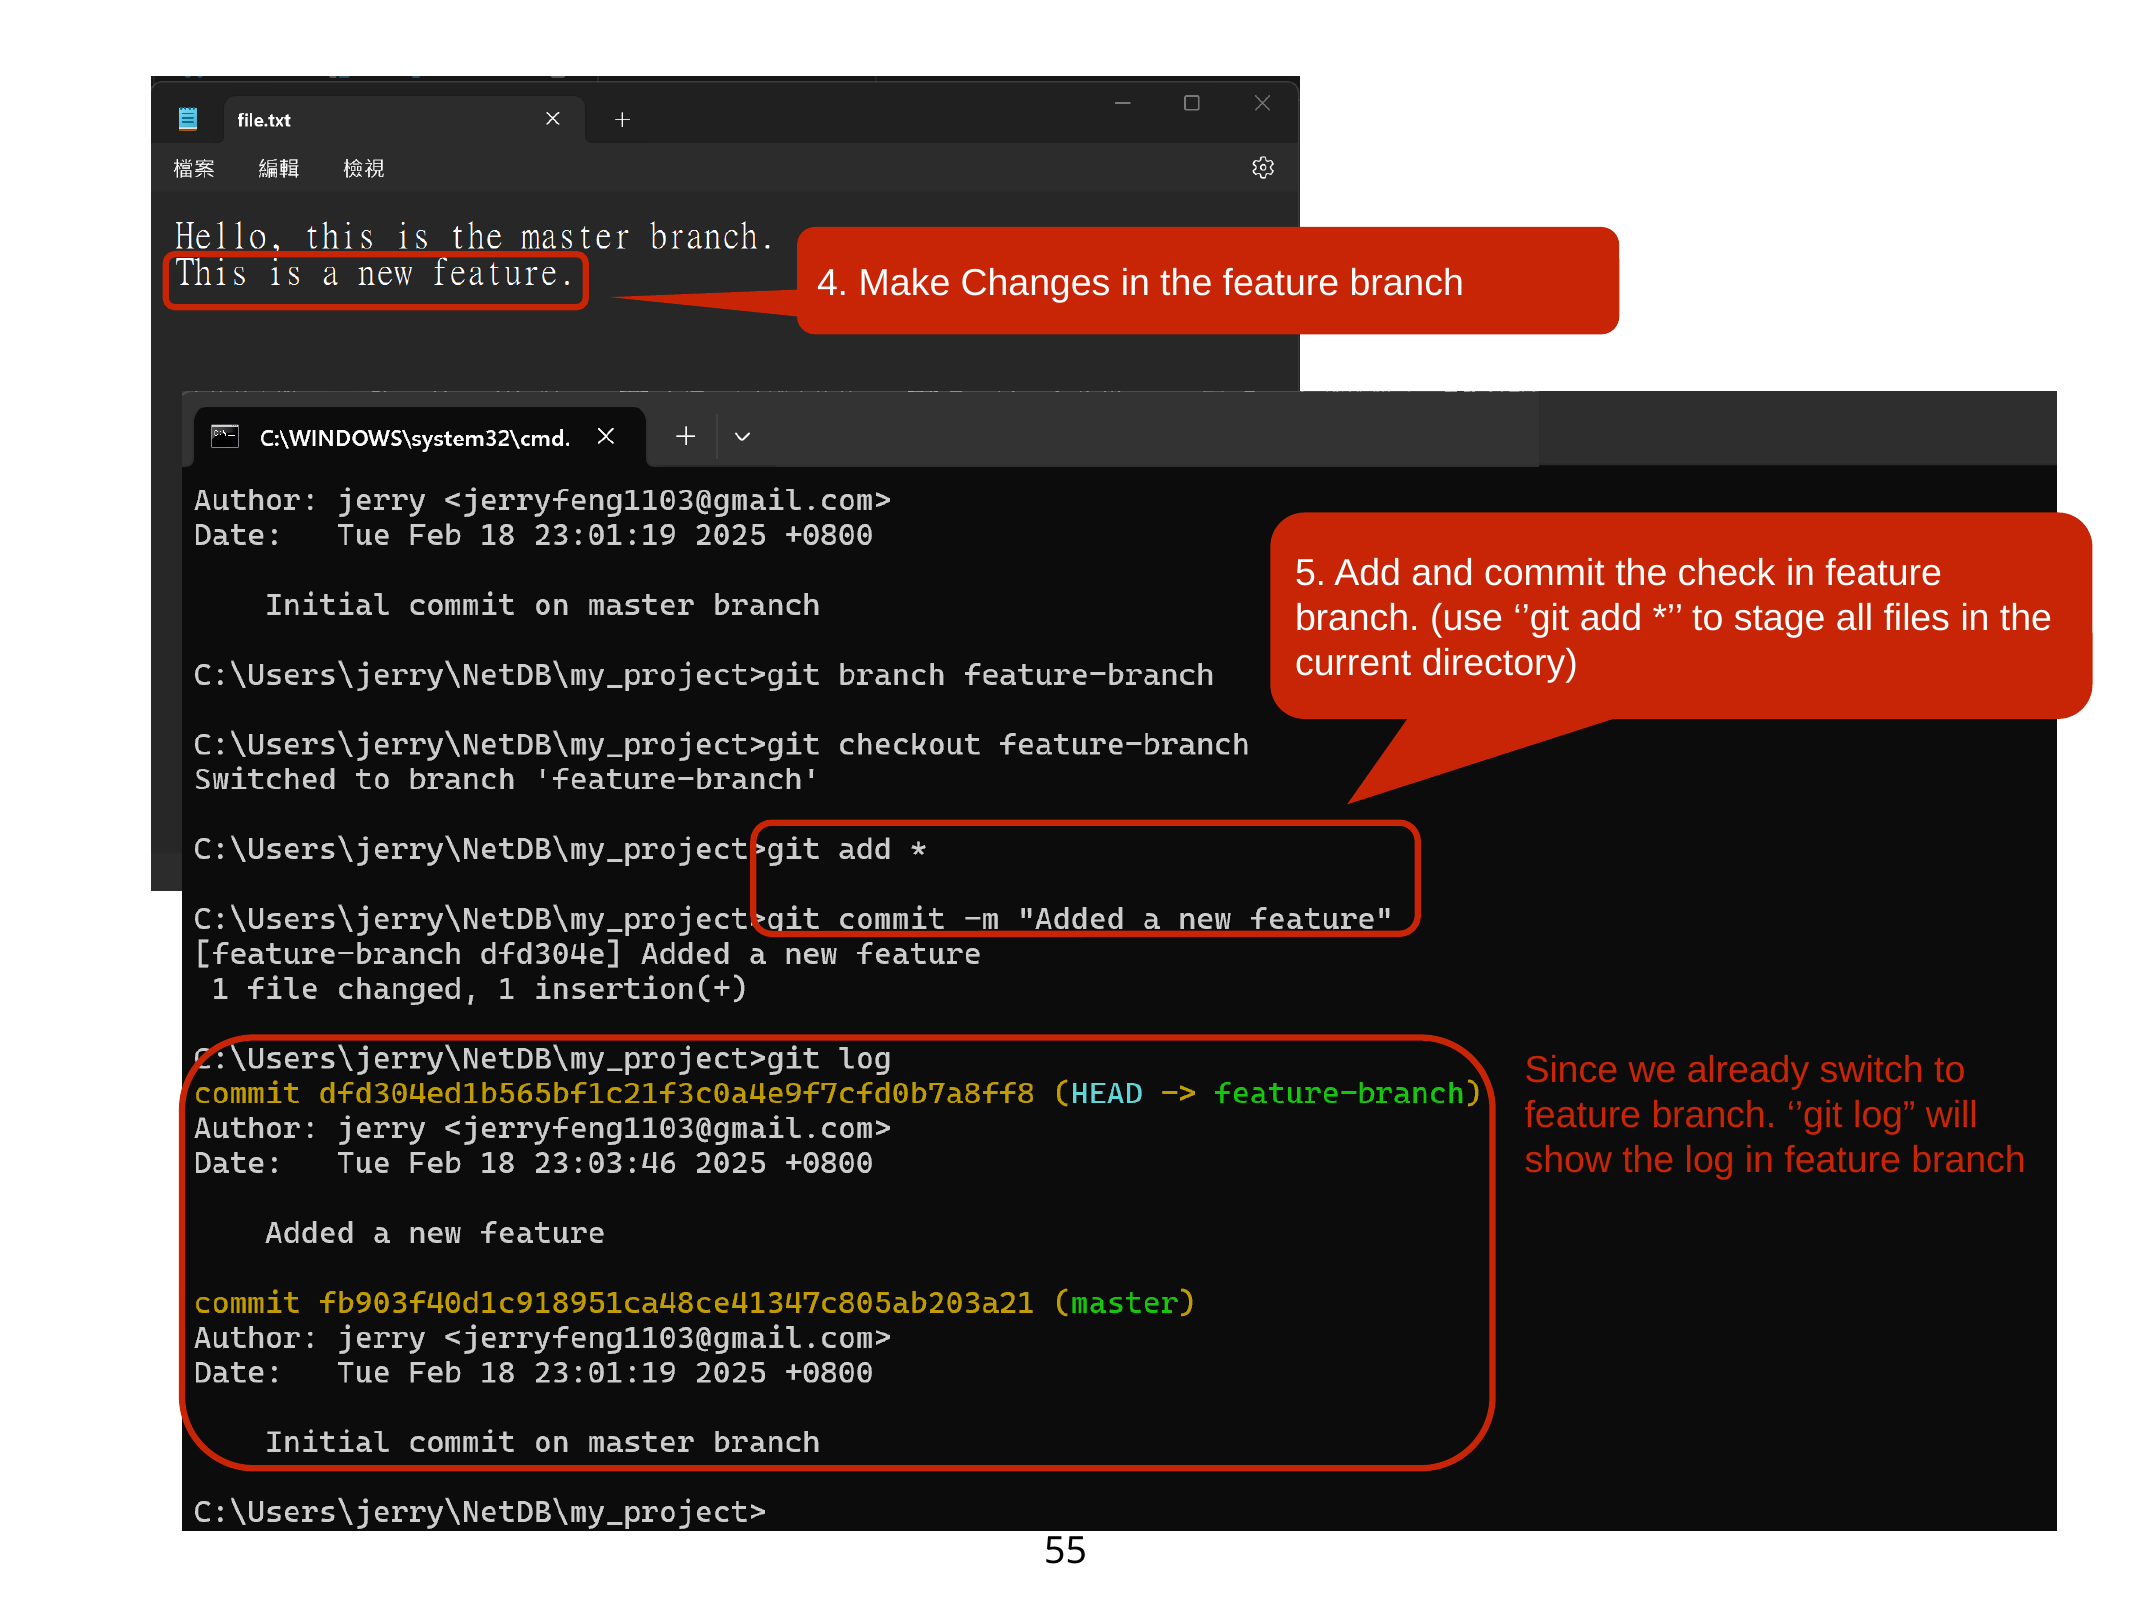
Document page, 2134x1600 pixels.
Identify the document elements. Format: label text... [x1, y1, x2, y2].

picture [151, 76, 2058, 1531]
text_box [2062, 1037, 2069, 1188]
slide_number 55 [1035, 1537, 1096, 1581]
text_box 4. Make Changes in the feature branch [1305, 224, 1622, 337]
text_box 5. Add and commit the check in feature branch. (use ‘’git add *’’ to stage all files in the current directory) [2062, 510, 2095, 721]
